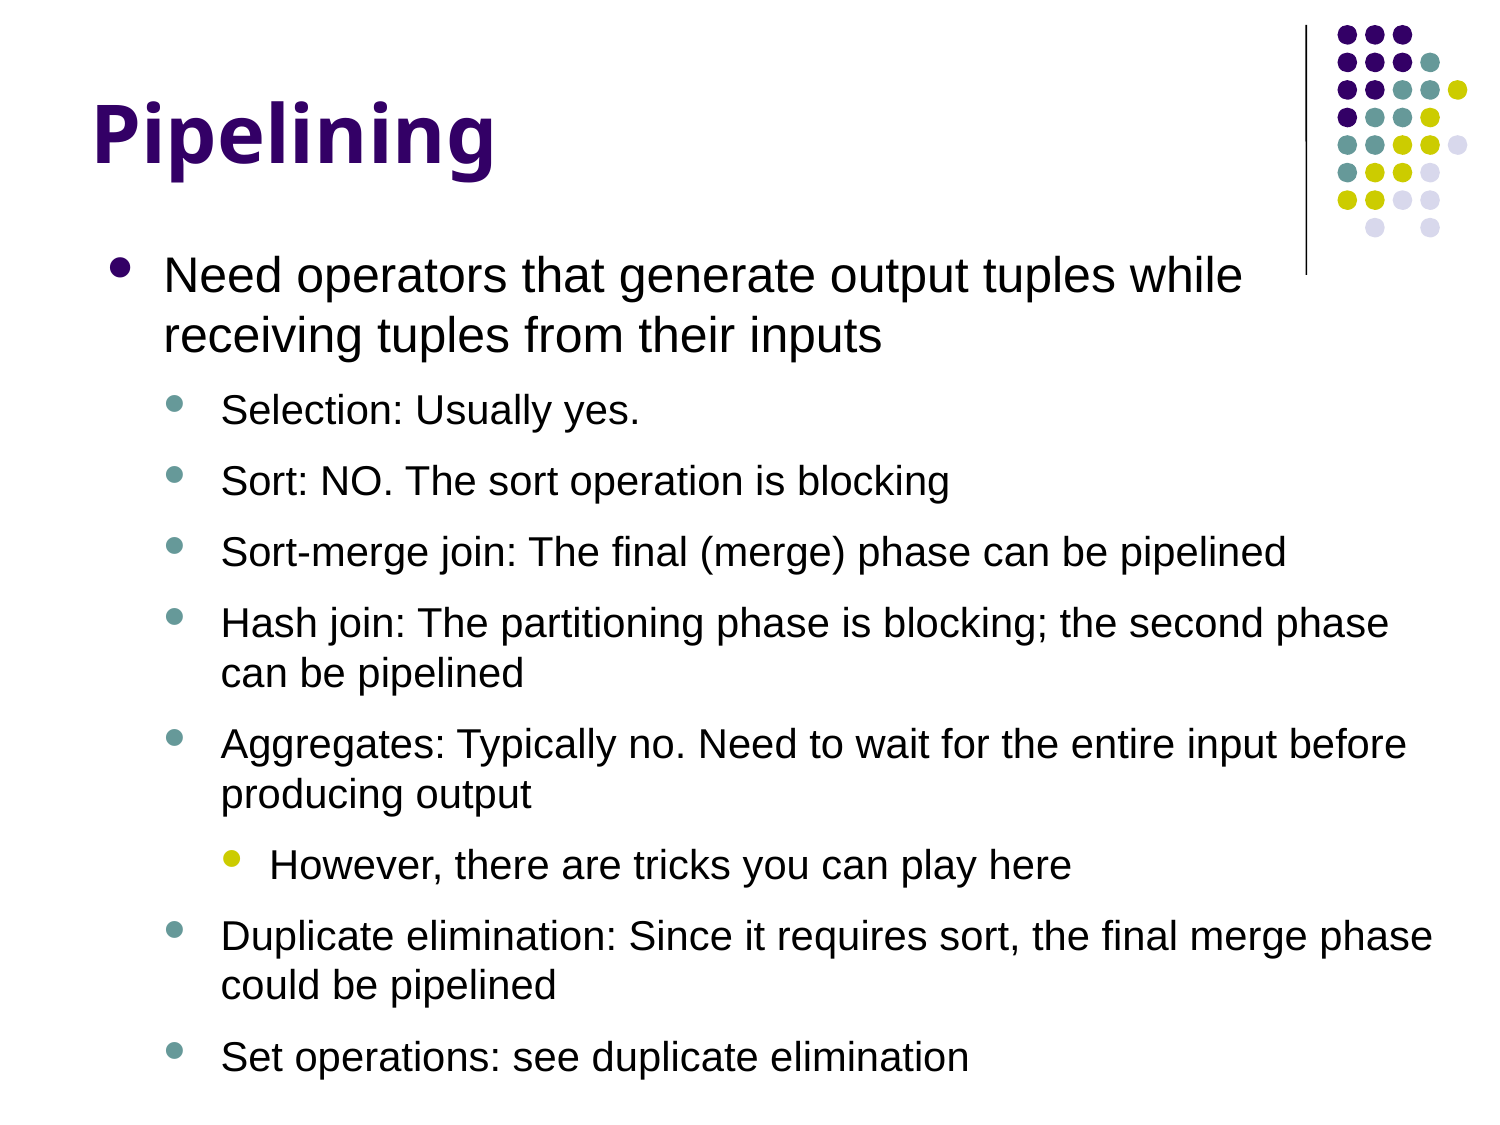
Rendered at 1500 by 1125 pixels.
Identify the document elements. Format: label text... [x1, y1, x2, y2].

title Pipelining [74, 19, 1313, 188]
list Need operators that generate output tuples while receiving tuples from their inputs Selection: Usually yes. Sort: NO. The sort operation is blocking Sort-merge join: The final (merge) phase can be pipelined Hash join: The partitioning phase is blocking; the second phase can be pipelined Aggregates: Typically no. Need to wait for the entire input before producing output However, there are tricks you can play here Duplicate elimination: Since it requires sort, the final merge phase could be pipelined Set operations: see duplicate elimination [91, 234, 1462, 1094]
